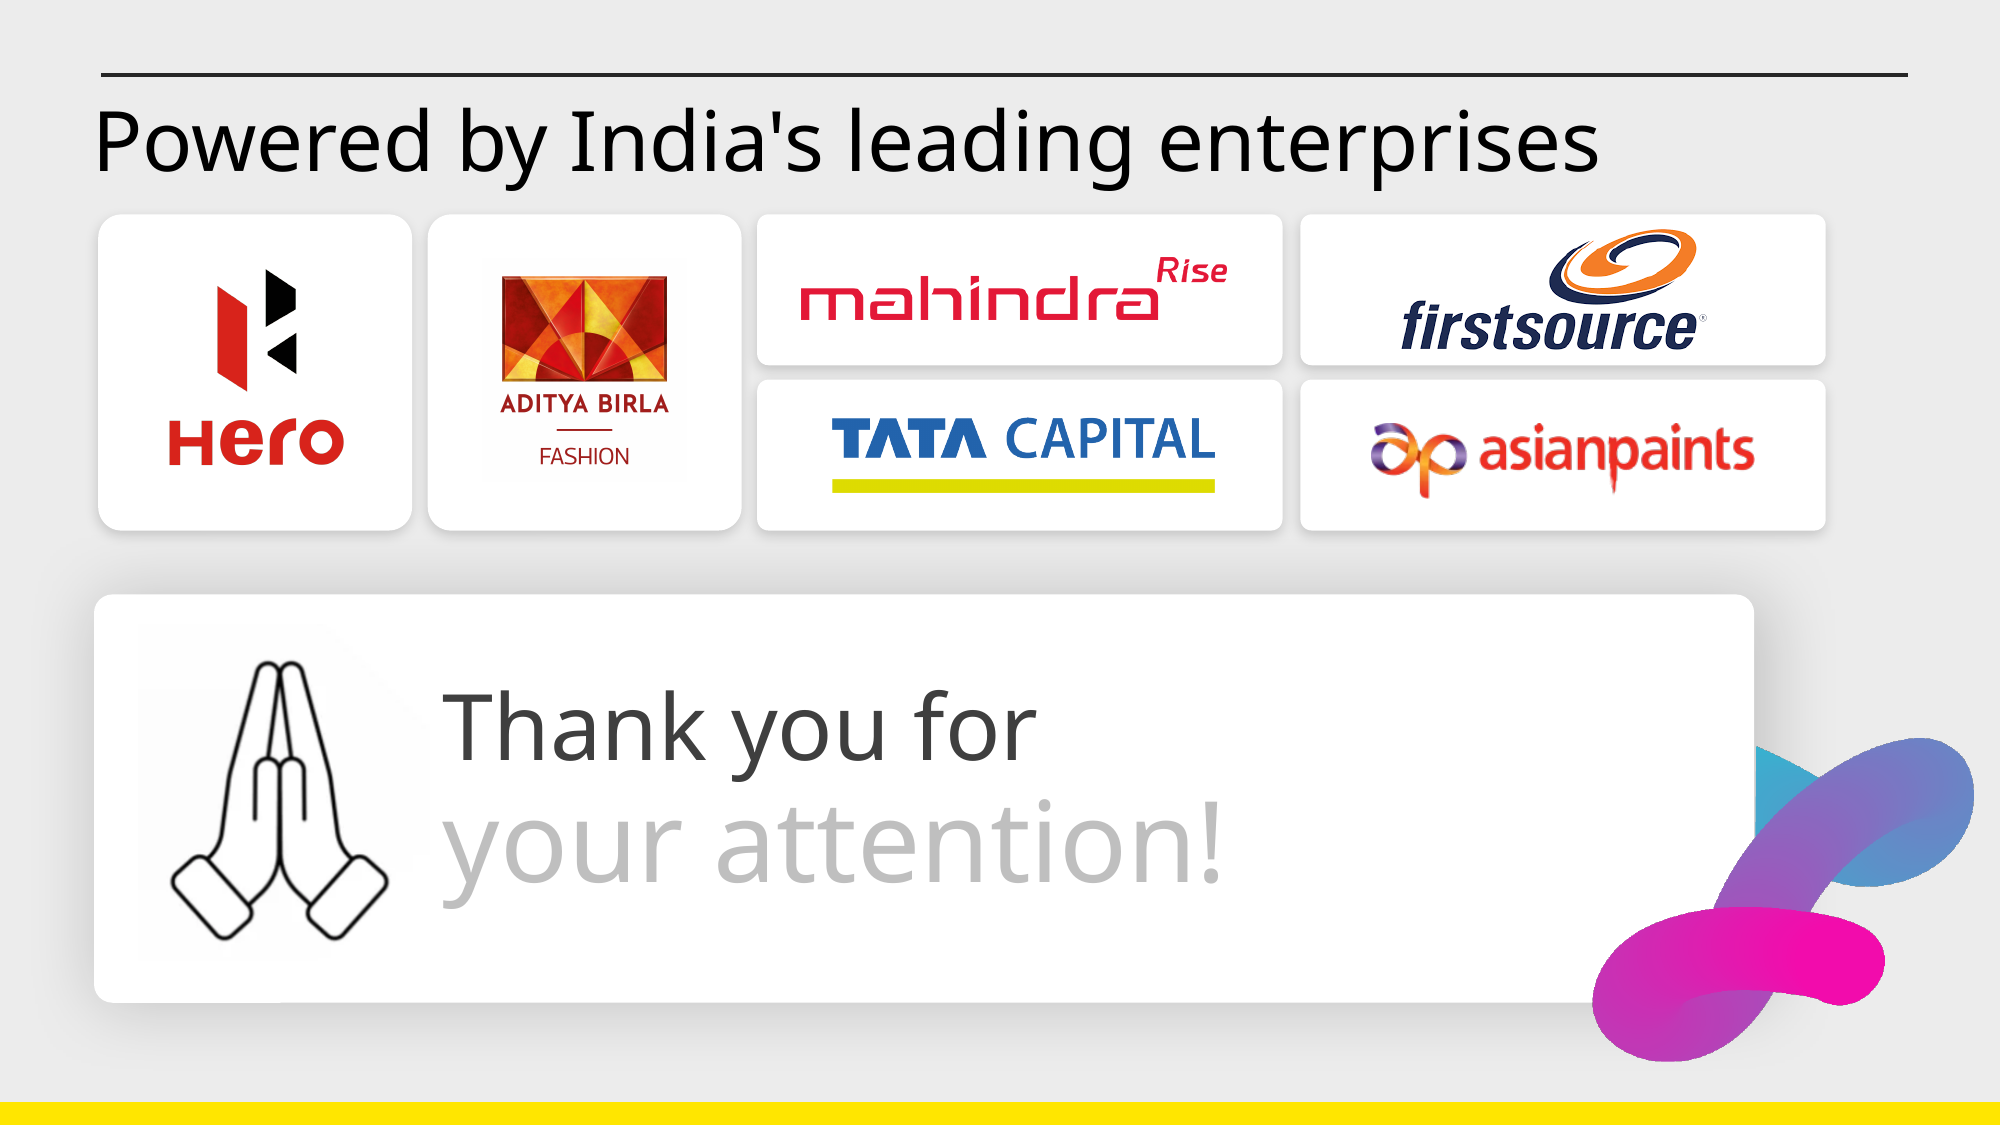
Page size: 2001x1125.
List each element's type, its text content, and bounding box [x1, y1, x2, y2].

picture [1574, 732, 1975, 1062]
text_box Thank you for your attention! [435, 670, 1394, 916]
text_box Powered by India's leading enterprises [77, 81, 1893, 197]
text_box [97, 214, 1826, 531]
text_box [94, 594, 1755, 1003]
picture [138, 624, 431, 961]
